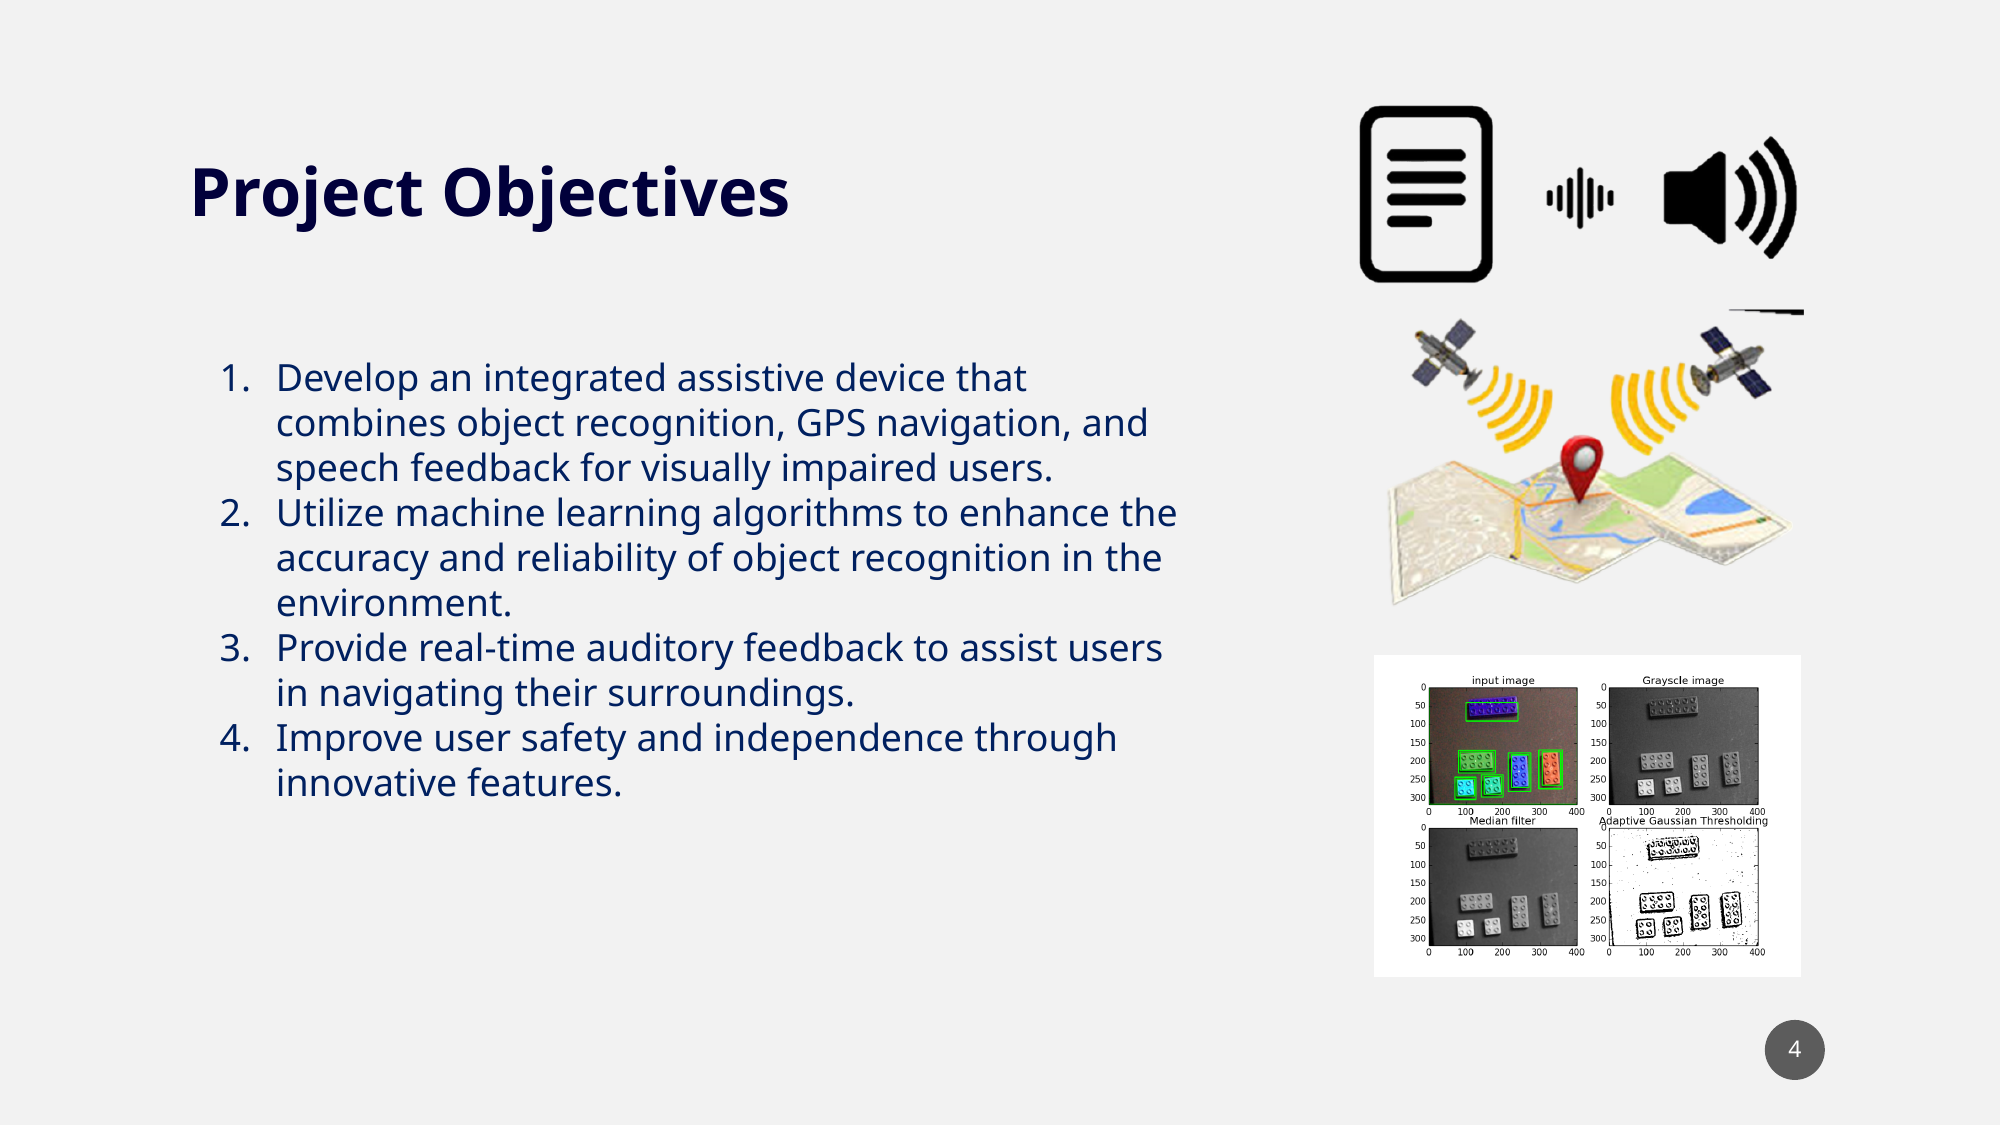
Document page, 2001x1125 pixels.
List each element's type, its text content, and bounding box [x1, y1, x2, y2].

picture [1293, 44, 1871, 977]
slide_number 4 [1764, 1019, 1825, 1080]
text_box Project Objectives [174, 142, 1176, 238]
text_box Develop an integrated assistive device that combines object recognition, GPS navigation, and speech feedback for visually impaired users. Utilize machine learning algorithms to enhance the accuracy and reliability of object recognition in the environment. Provide real-time auditory feedback to assist users in navigating their surroundings. Improve user safety and independence through innovative features. [204, 346, 1205, 812]
